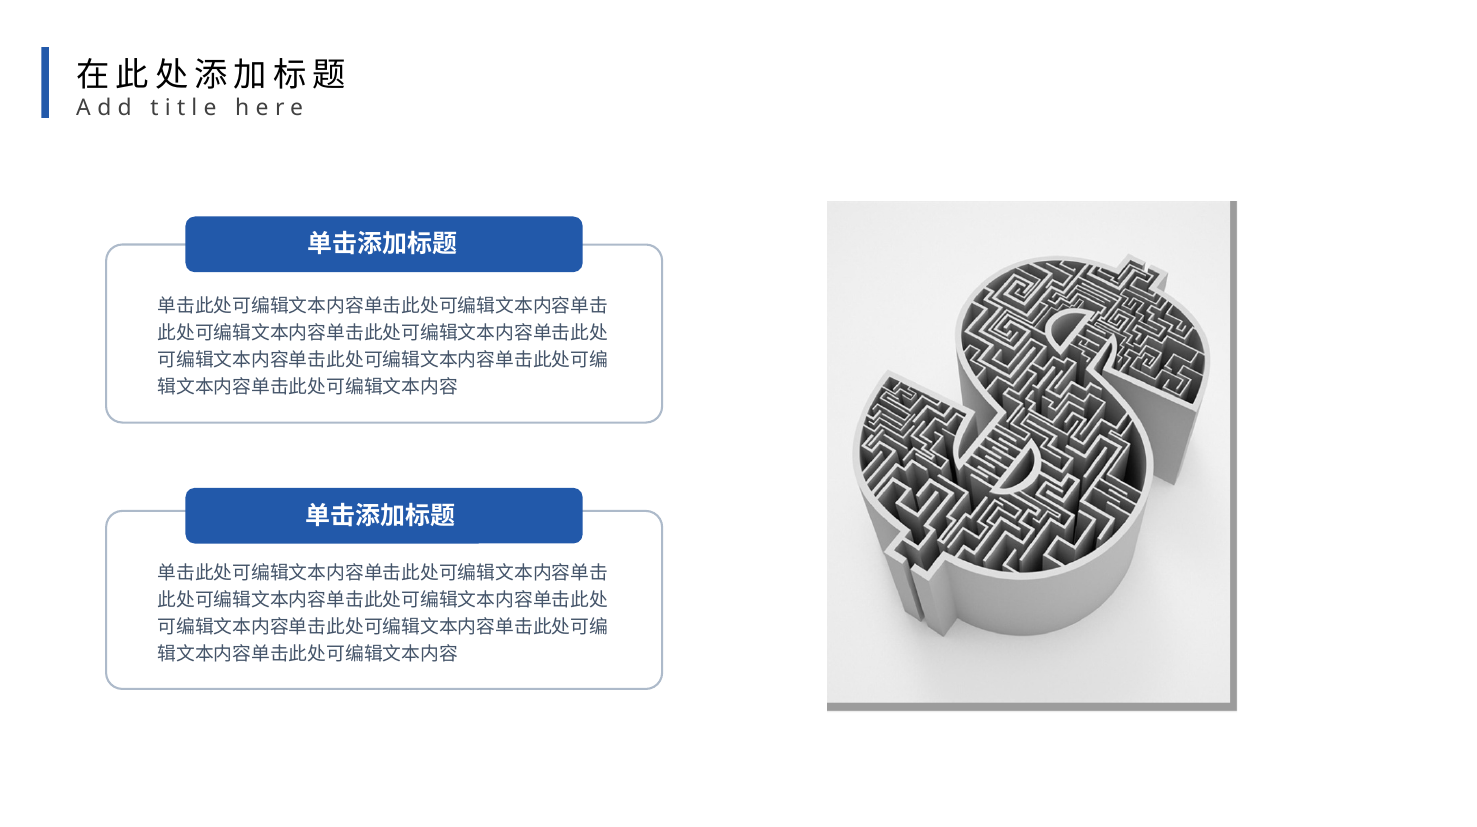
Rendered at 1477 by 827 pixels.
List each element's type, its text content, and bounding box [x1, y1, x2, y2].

text_box [106, 510, 663, 689]
text_box [106, 244, 663, 423]
text_box 在此处添加标题 Add title here [65, 47, 358, 126]
text_box 单击此处可编辑文本内容单击此处可编辑文本内容单击此处可编辑文本内容单击此处可编辑文本内容单击此处可编辑文本内容单击此处可编辑文本内容单击此处可编辑文本内容单击此处可编辑文本内容 [146, 550, 622, 670]
text_box 单击添加标题 [213, 222, 553, 264]
text_box 单击添加标题 [211, 494, 550, 536]
text_box 单击此处可编辑文本内容单击此处可编辑文本内容单击此处可编辑文本内容单击此处可编辑文本内容单击此处可编辑文本内容单击此处可编辑文本内容单击此处可编辑文本内容单击此处可编辑文本内容 [146, 284, 622, 404]
text_box [39, 45, 51, 120]
picture [826, 201, 1231, 703]
text_box [185, 216, 583, 273]
text_box [185, 487, 583, 544]
